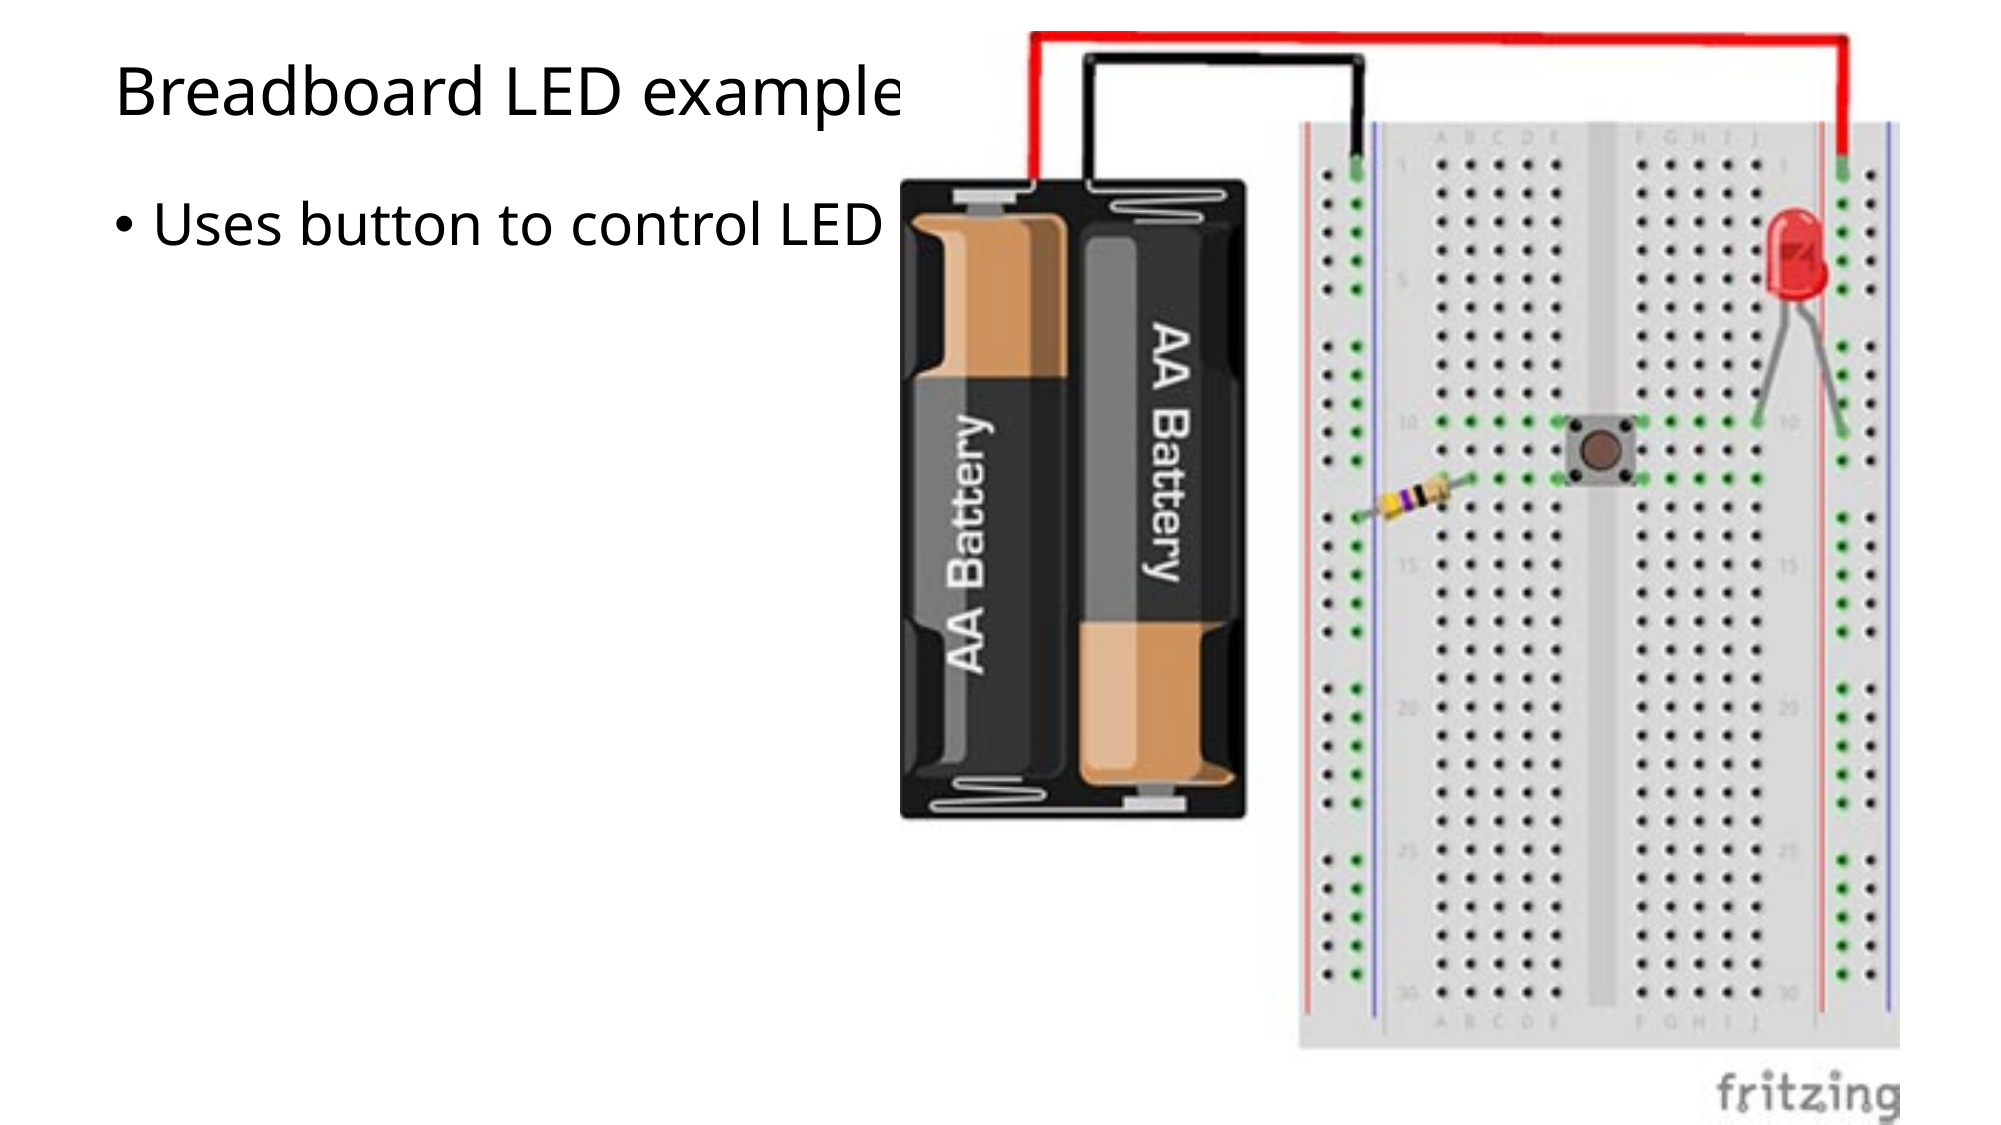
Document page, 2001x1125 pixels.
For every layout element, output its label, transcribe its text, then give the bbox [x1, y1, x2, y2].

list Uses button to control LED [99, 187, 899, 1013]
picture [899, 30, 1900, 1125]
title Breadboard LED example [99, 37, 899, 150]
